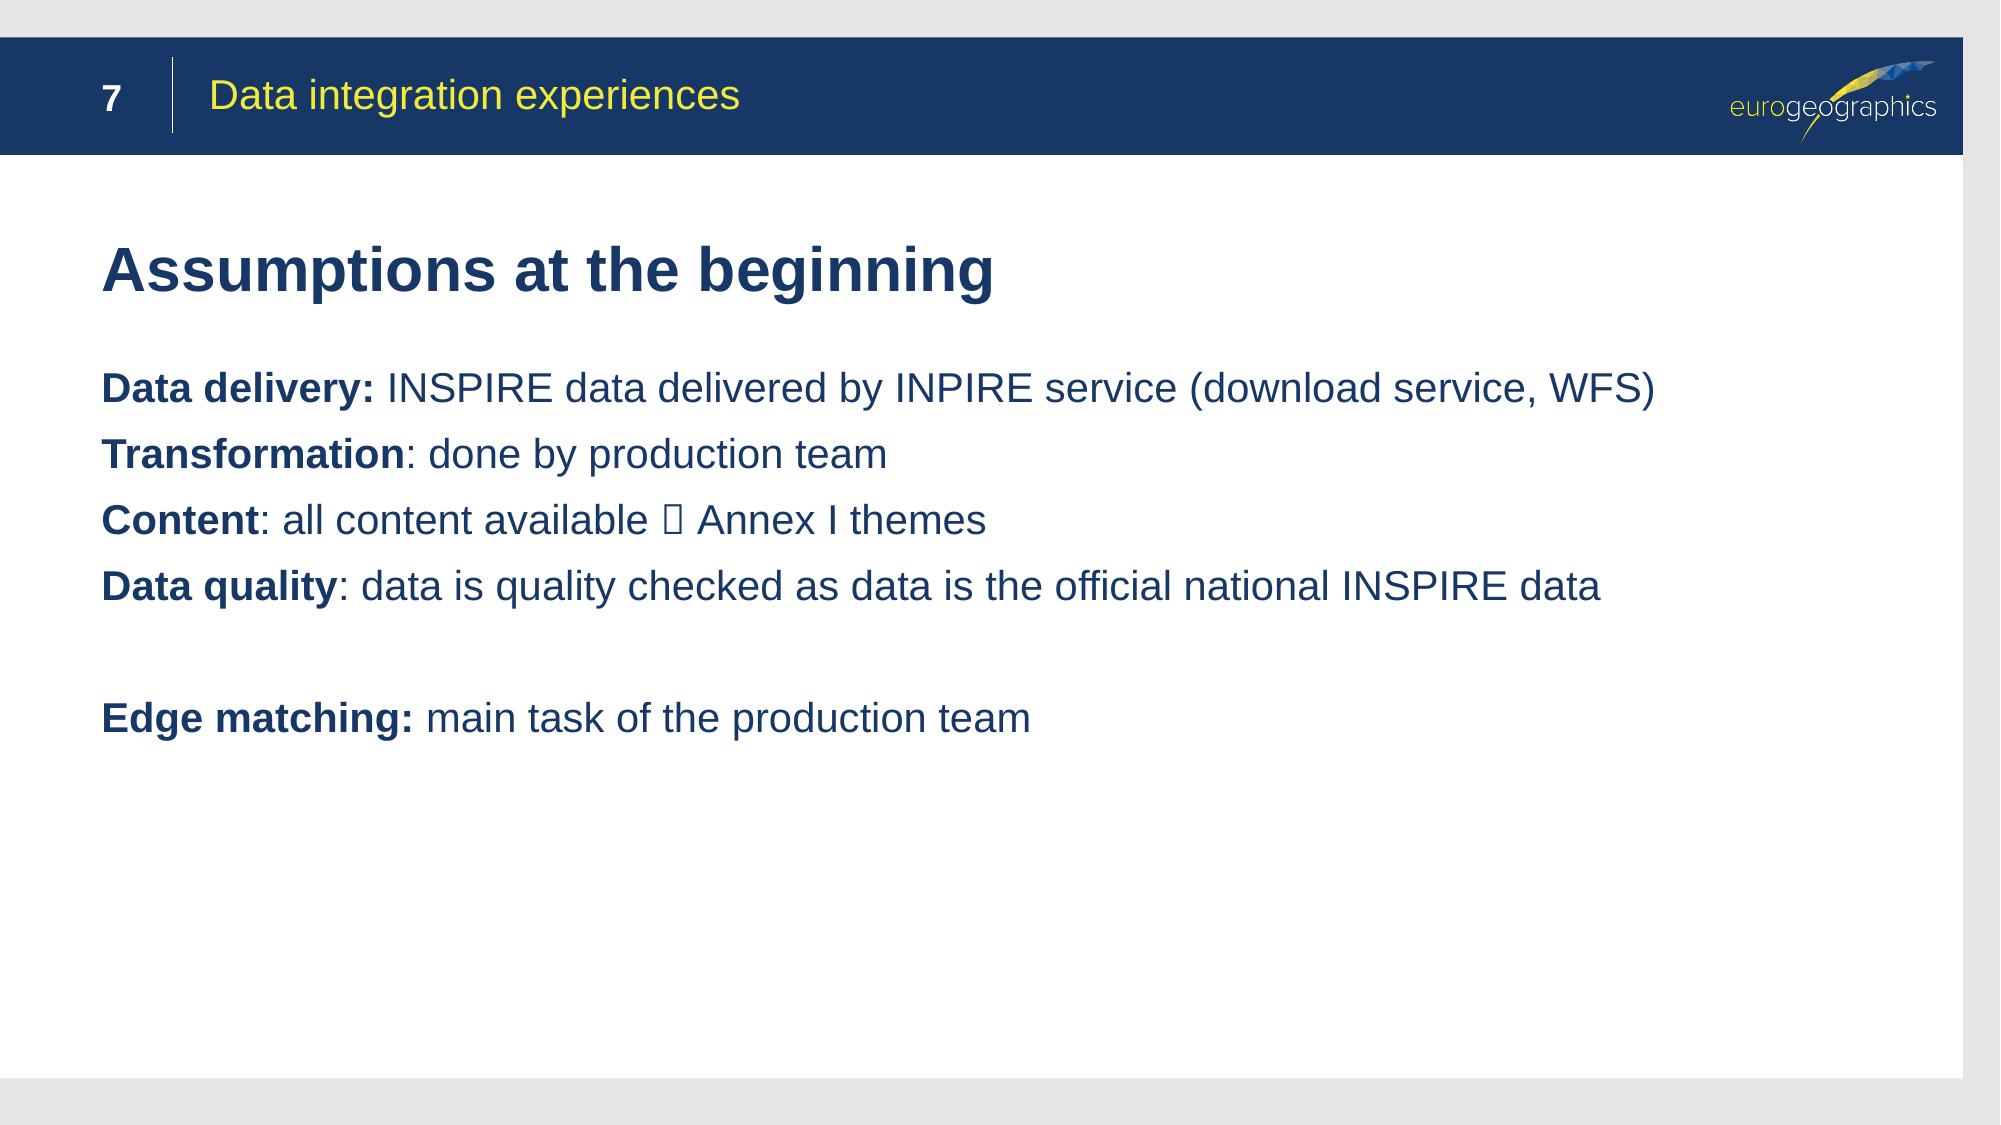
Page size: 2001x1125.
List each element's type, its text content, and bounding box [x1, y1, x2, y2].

list Data delivery: INSPIRE data delivered by INPIRE service (download service, WFS) Transformation: done by production team Content: all content available  Annex I themes Data quality: data is quality checked as data is the official national INSPIRE data Edge matching: main task of the production team [86, 359, 1863, 1065]
list Data integration experiences [193, 65, 817, 129]
slide_number 7 [86, 66, 166, 127]
title Assumptions at the beginning [86, 218, 1863, 325]
